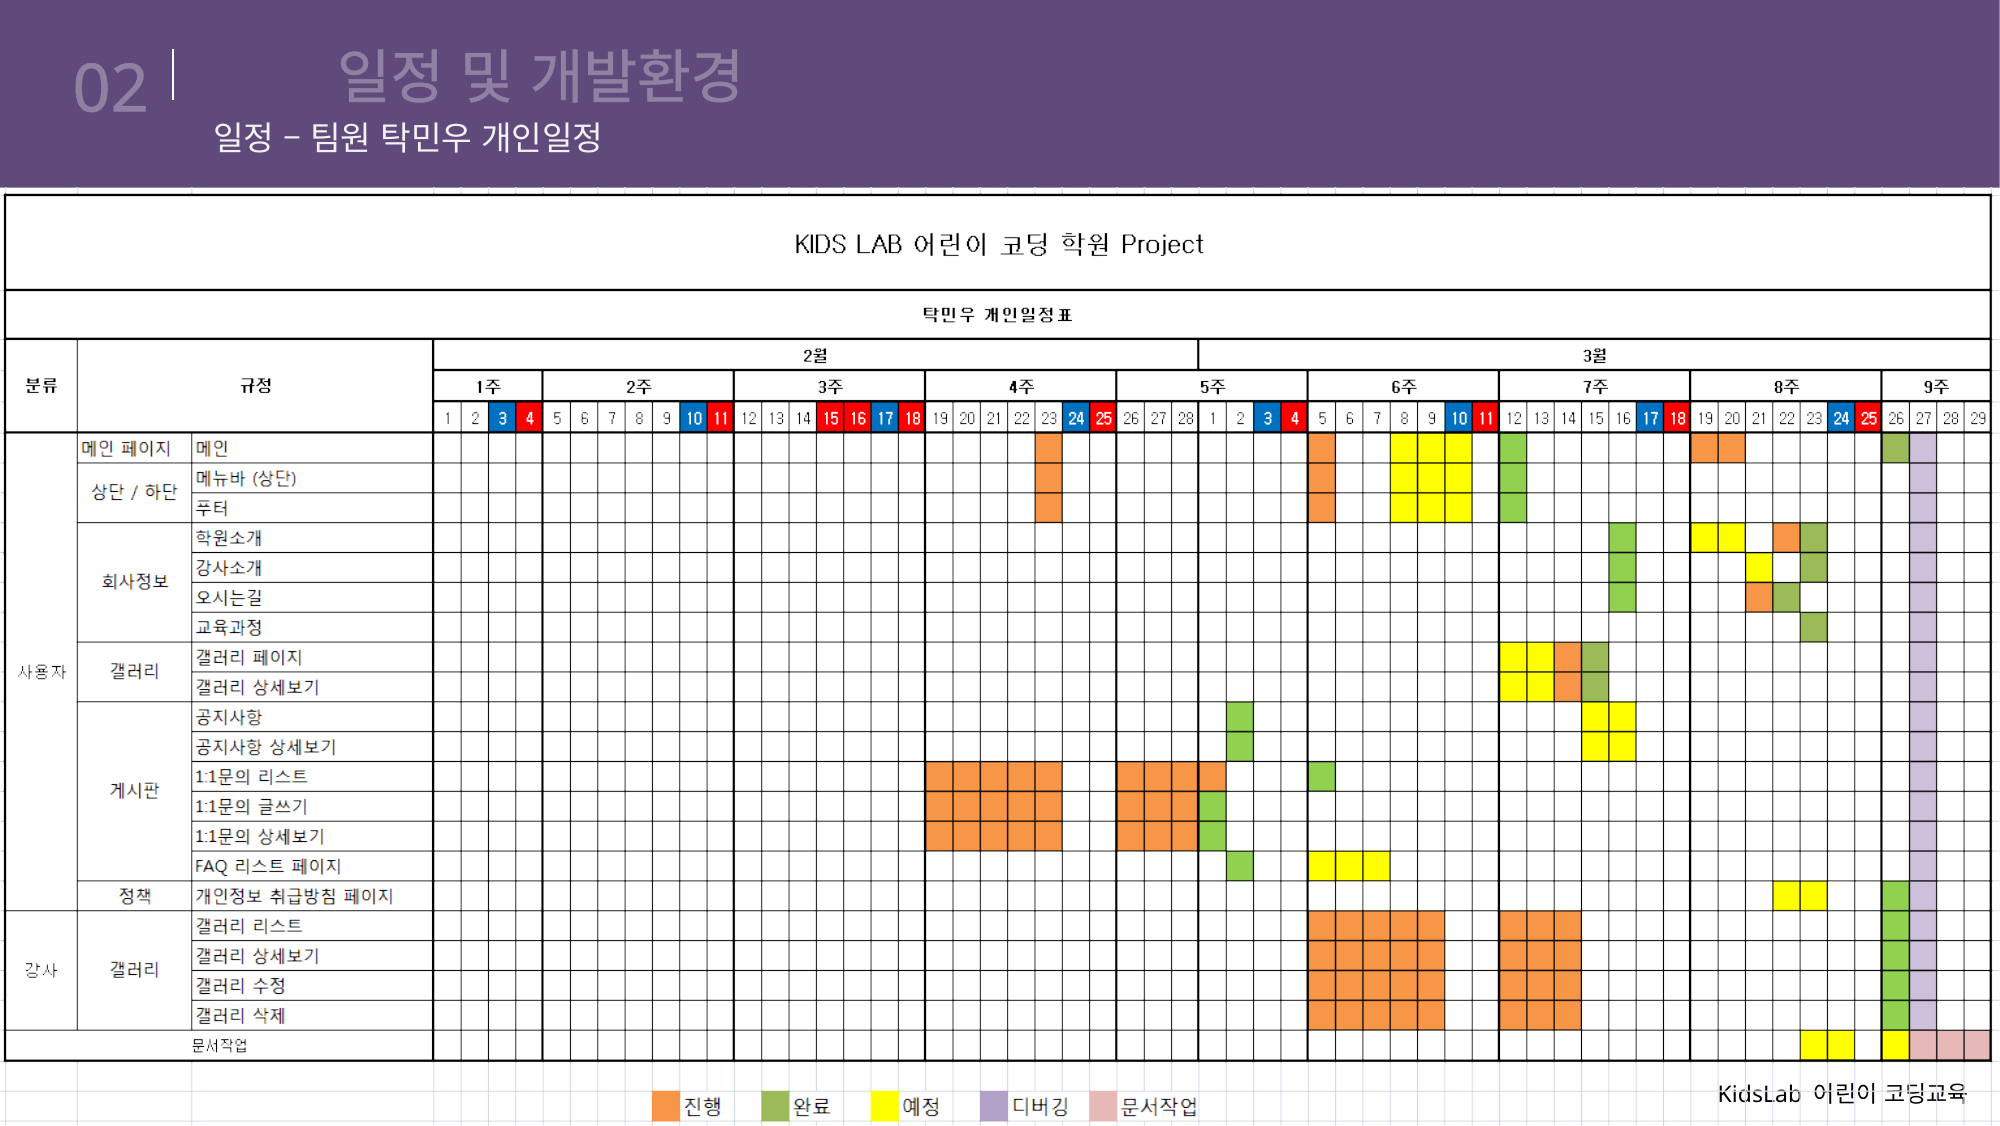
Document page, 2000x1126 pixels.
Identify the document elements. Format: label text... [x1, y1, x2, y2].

picture [0, 187, 2000, 1126]
list 일정 – 팀원 탁민우 개인일정 [198, 118, 883, 155]
title 일정 및 개발환경 [198, 35, 883, 114]
list 02 [57, 37, 199, 116]
